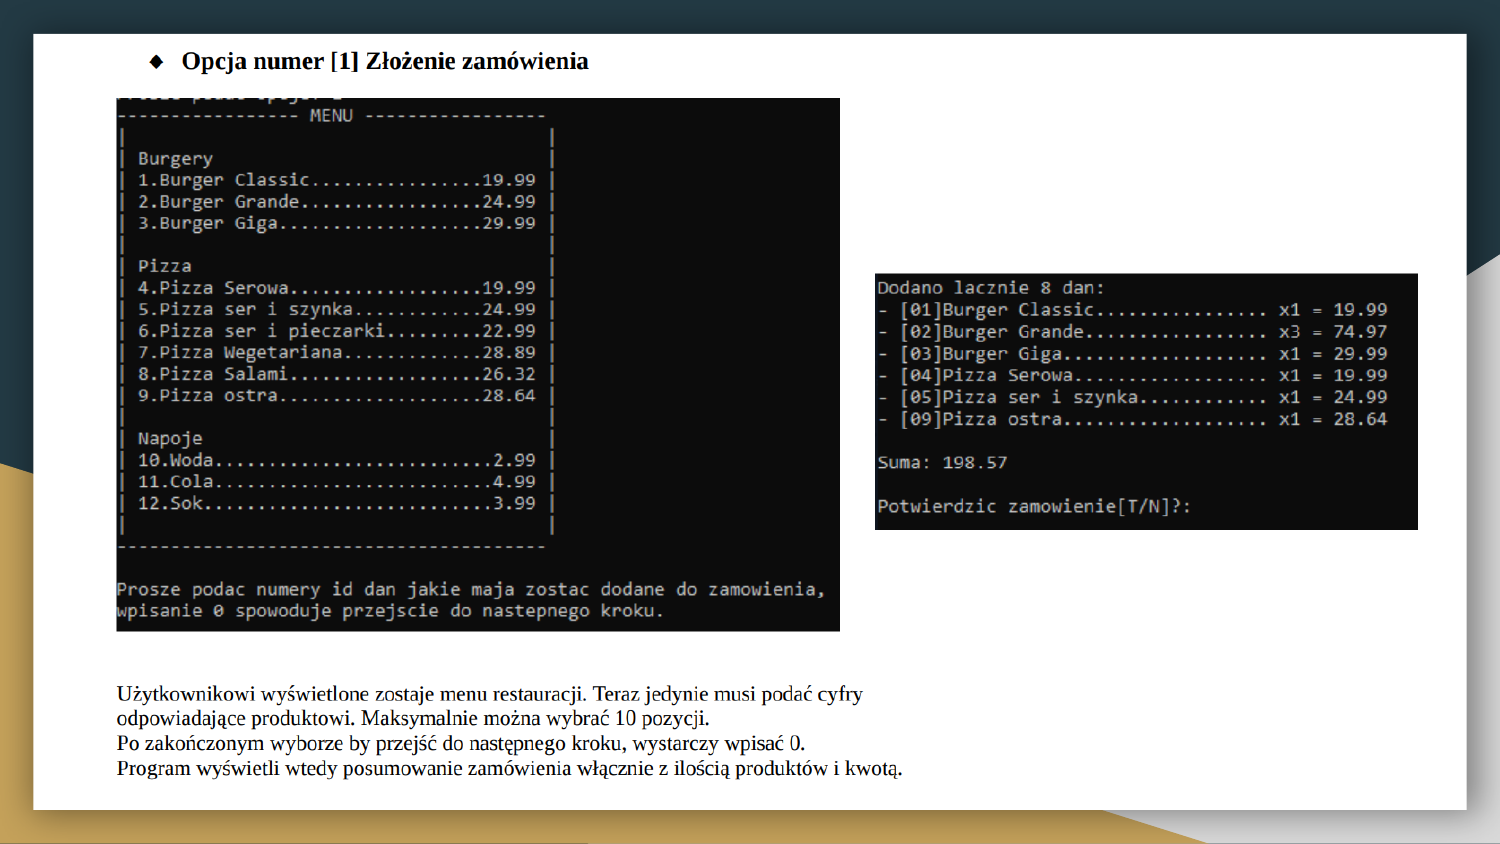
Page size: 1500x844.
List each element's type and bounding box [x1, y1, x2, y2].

picture [91, 46, 1446, 787]
